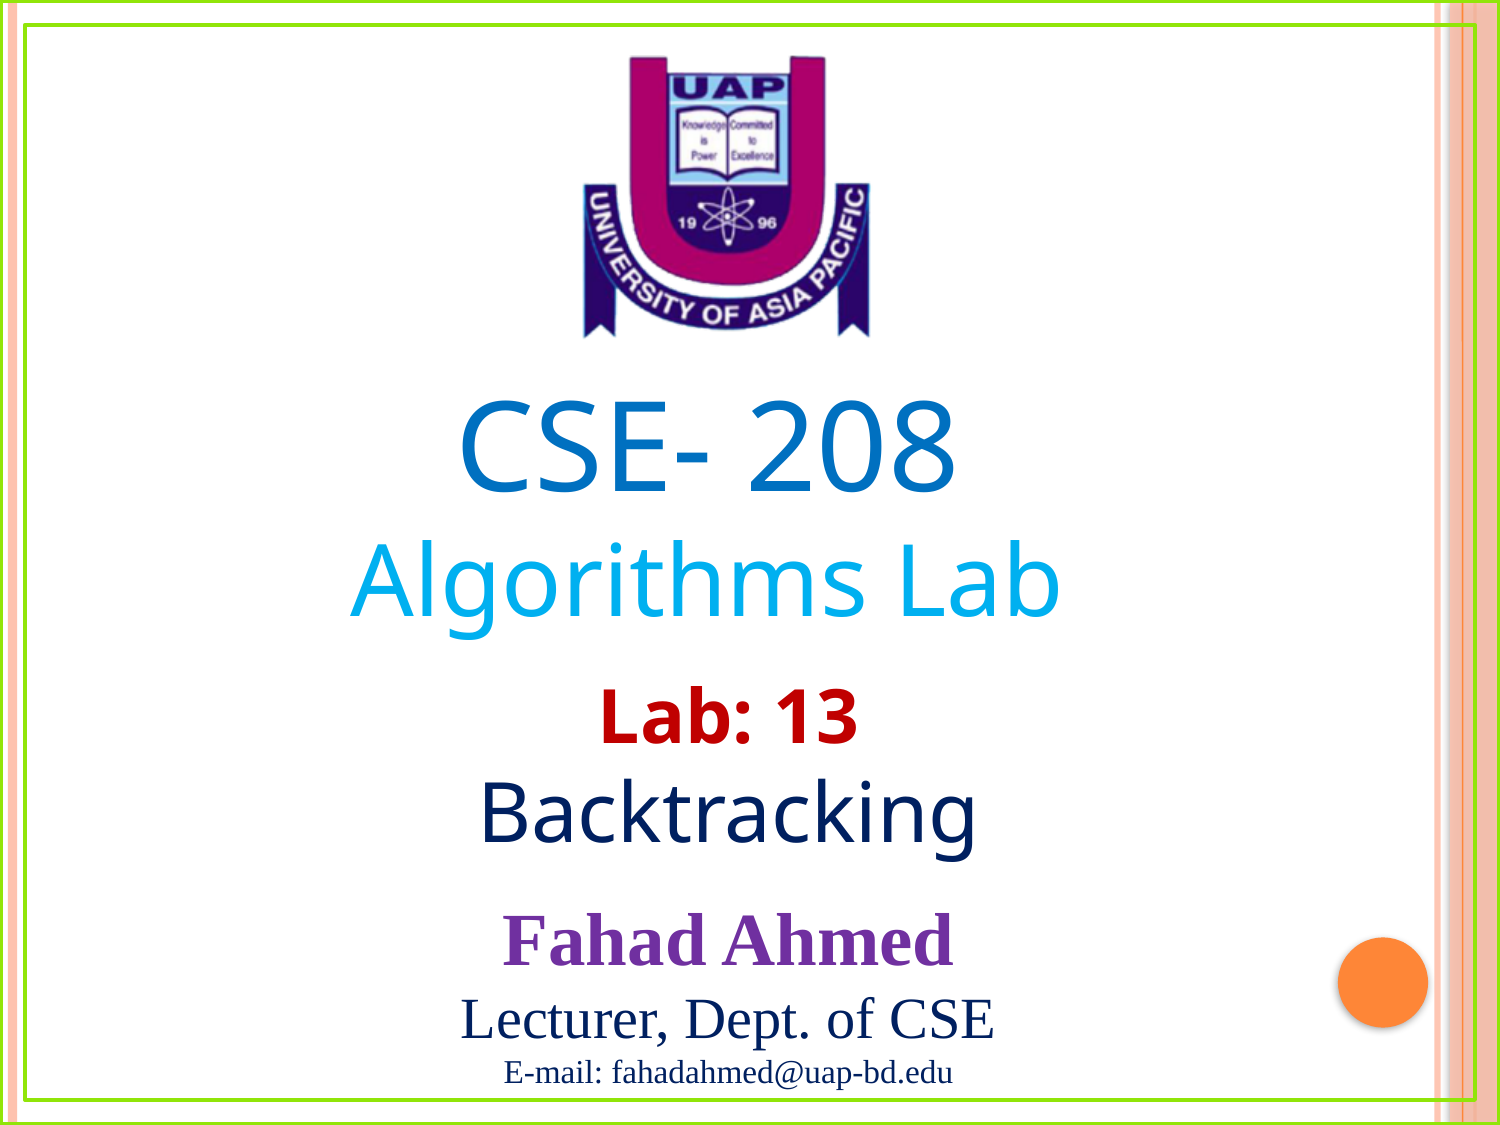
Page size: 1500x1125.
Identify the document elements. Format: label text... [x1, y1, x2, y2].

text_box CSE- 208 Algorithms Lab [335, 359, 1080, 644]
text_box [0, 0, 1500, 1125]
text_box Lab: 13 Backtracking [275, 645, 1183, 883]
text_box [23, 23, 1477, 1102]
picture [577, 53, 881, 348]
